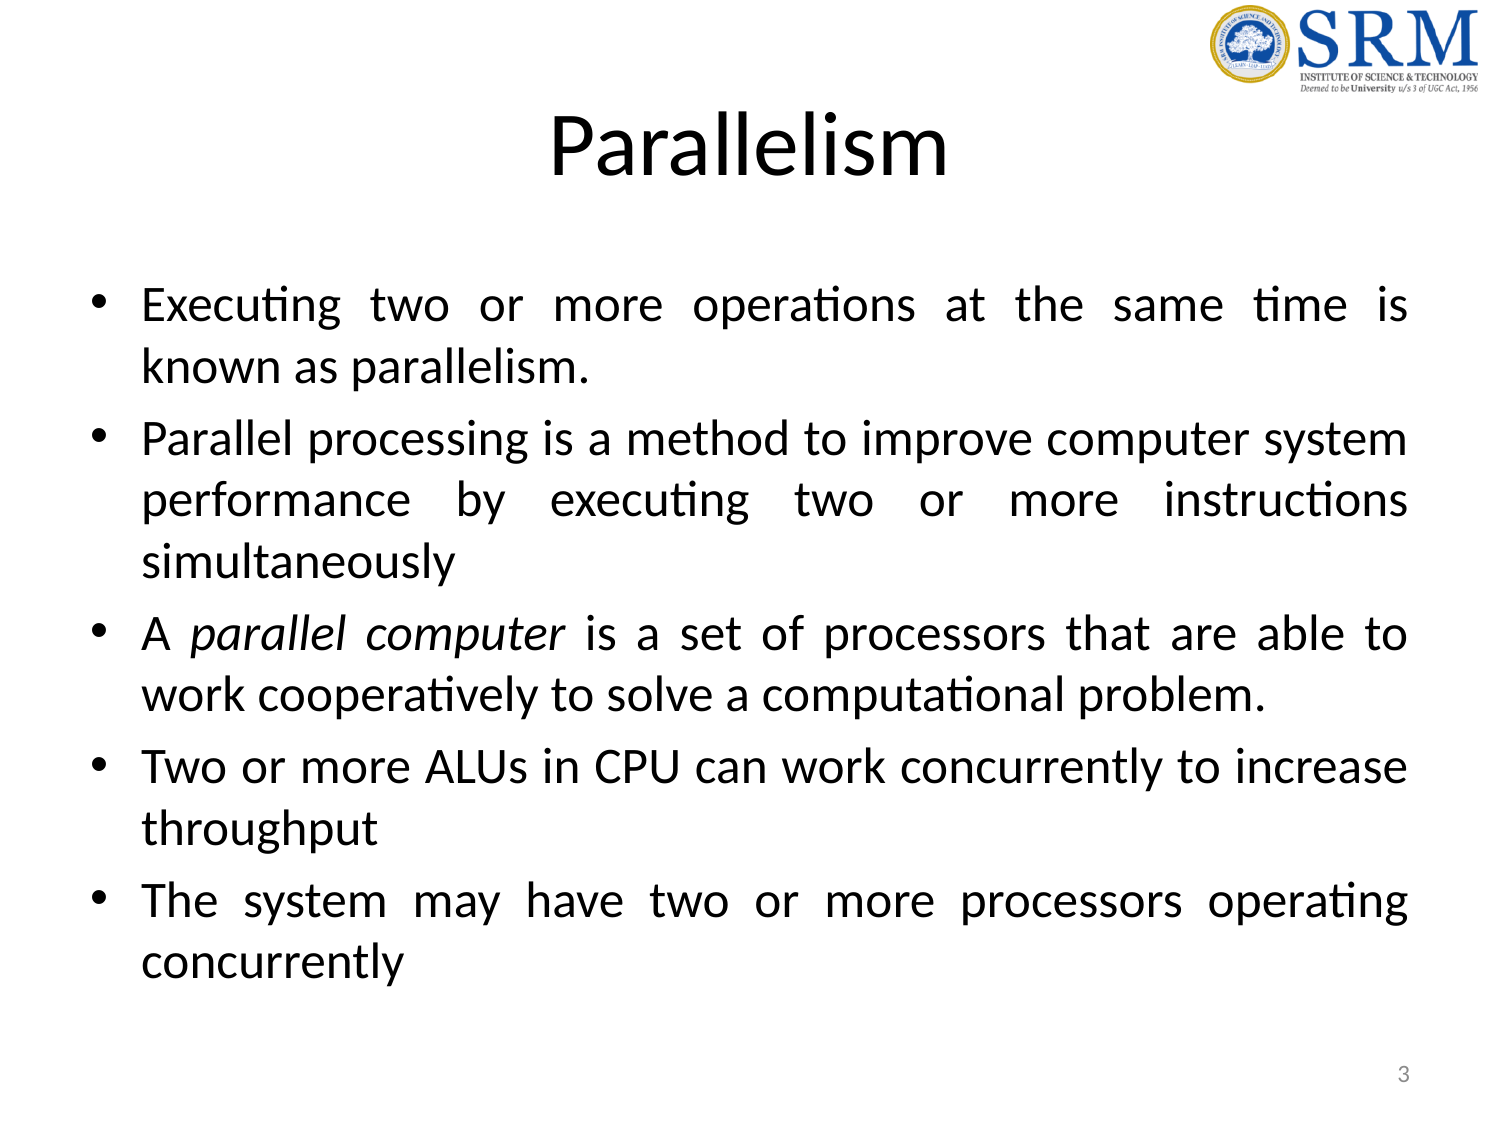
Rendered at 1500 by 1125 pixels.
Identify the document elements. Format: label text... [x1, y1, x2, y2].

title Parallelism [75, 45, 1425, 233]
picture [1210, 5, 1478, 93]
slide_number 3 [1074, 1042, 1425, 1103]
list Executing two or more operations at the same time is known as parallelism. Parallel processing is a method to improve computer system performance by executing two or more instructions simultaneously A parallel computer is a set of processors that are able to work cooperatively to solve a computational problem. Two or more ALUs in CPU can work concurrently to increase throughput The system may have two or more processors operating concurrently [75, 262, 1425, 1005]
